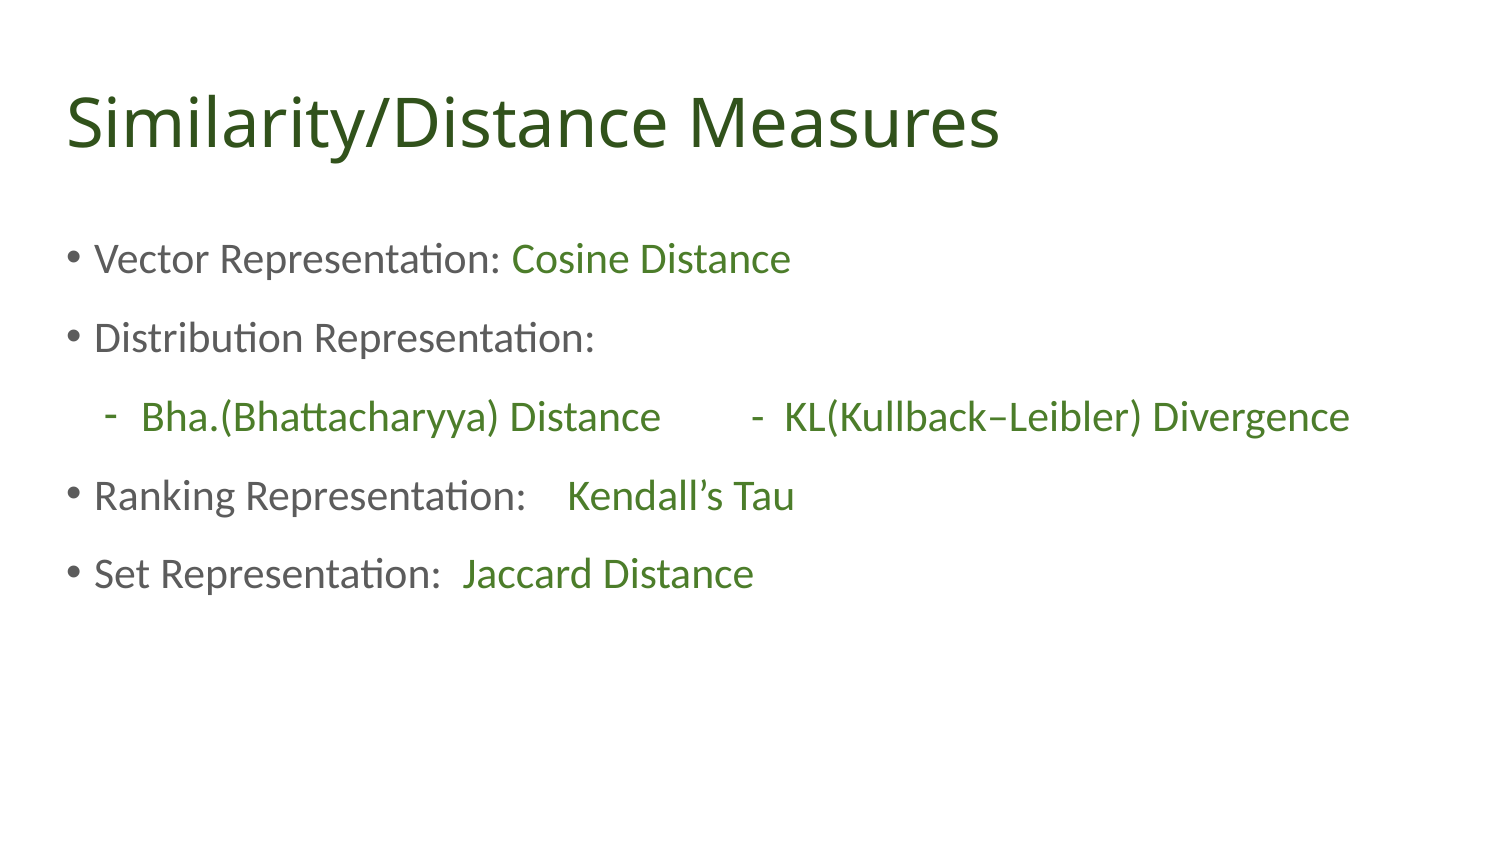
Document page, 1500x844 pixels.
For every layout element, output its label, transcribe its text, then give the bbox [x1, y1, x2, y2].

list Vector Representation: Cosine Distance Distribution Representation: Bha.(Bhattacharyya) Distance - KL(Kullback–Leibler) Divergence Ranking Representation: Kendall’s Tau Set Representation: Jaccard Distance [51, 189, 1449, 750]
title Similarity/Distance Measures [51, 72, 1449, 167]
